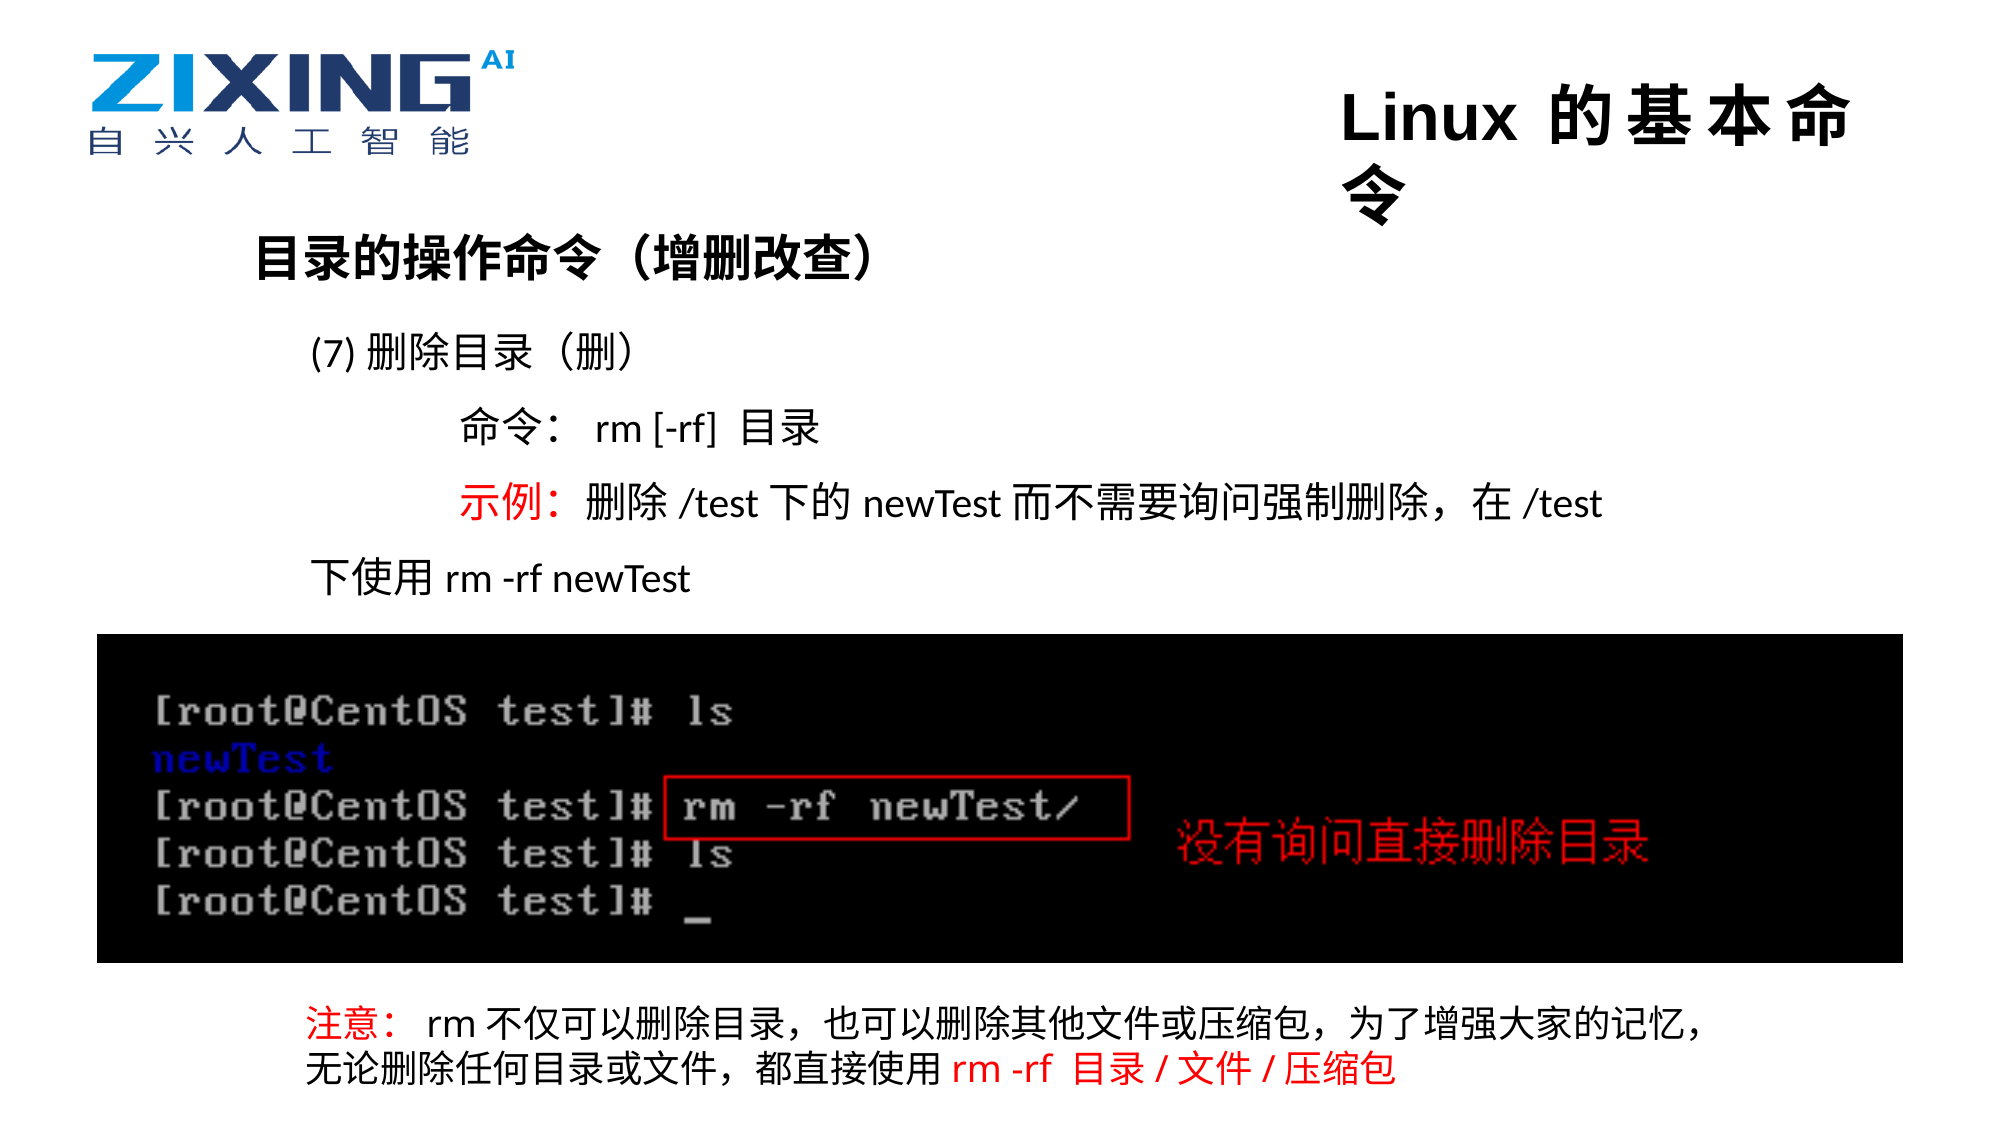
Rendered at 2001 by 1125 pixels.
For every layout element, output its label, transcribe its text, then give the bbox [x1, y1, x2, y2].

text_box (7)删除目录（删） 命令：rm [-rf] 目录 示例：删除/test下的newTest而不需要询问强制删除，在/test下使用rm -rf newTest [295, 293, 1625, 609]
picture [90, 50, 514, 155]
text_box 目录的操作命令（增删改查） [237, 219, 918, 294]
picture [97, 634, 1903, 963]
text_box Linux的基本命令 [1325, 66, 1868, 161]
text_box 注意：rm不仅可以删除目录，也可以删除其他文件或压缩包，为了增强大家的记忆，无论删除任何目录或文件，都直接使用rm -rf 目录/文件/压缩包 [290, 992, 1710, 1125]
